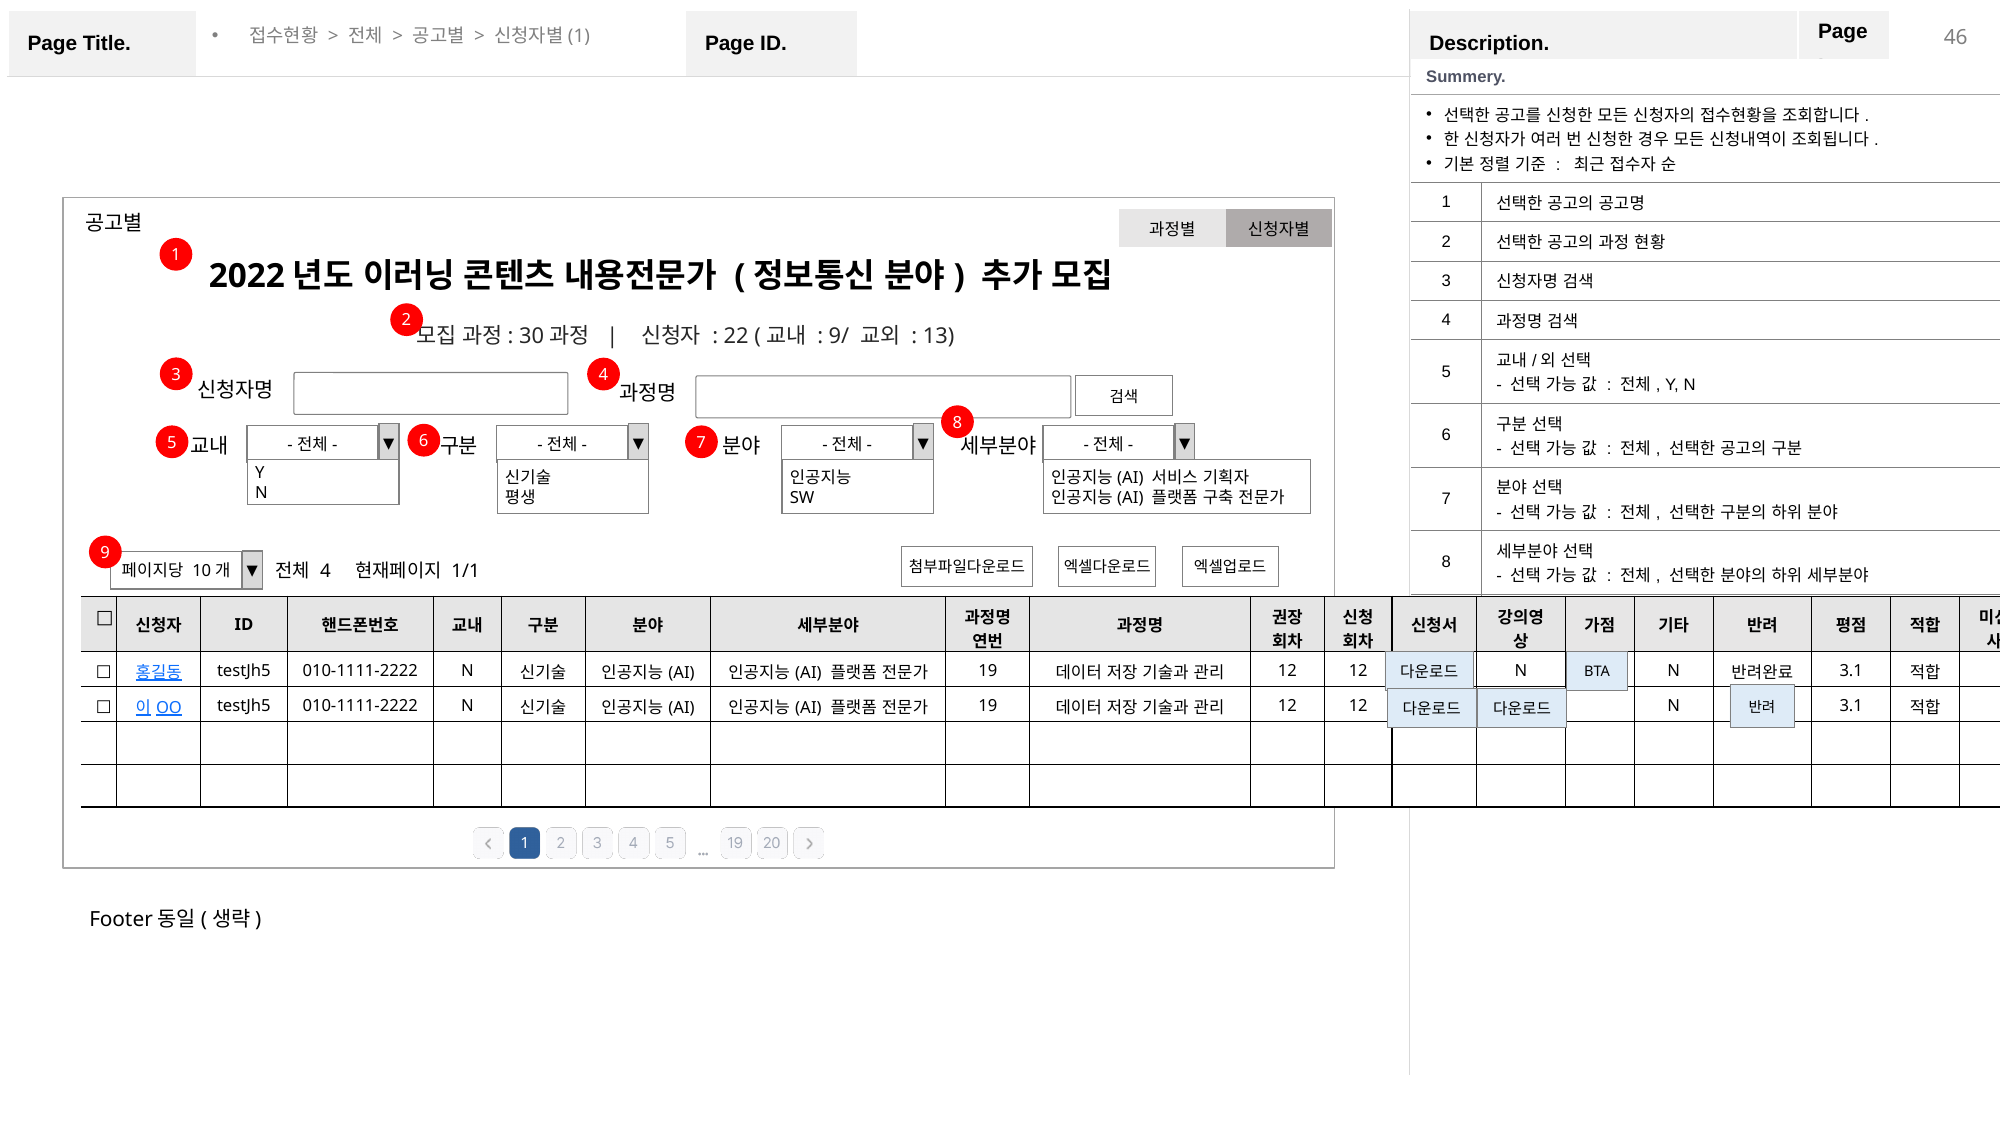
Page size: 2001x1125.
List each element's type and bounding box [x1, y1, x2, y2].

table_cell [288, 722, 433, 764]
table_cell [711, 722, 945, 764]
table_cell [711, 765, 945, 806]
table_cell [586, 722, 710, 764]
table_cell [1411, 340, 1481, 403]
table_cell [946, 687, 1029, 721]
table_cell [1891, 765, 1959, 806]
table_cell [1411, 95, 2000, 182]
table_header [1812, 597, 1890, 651]
text_box [74, 897, 391, 938]
text_box [1384, 650, 1628, 729]
table_cell [1411, 183, 1481, 221]
table_cell [586, 765, 710, 806]
table_header [711, 597, 945, 651]
table_cell [1325, 765, 1391, 806]
table_cell [434, 687, 501, 721]
table_header [1030, 597, 1250, 651]
picture [473, 827, 824, 859]
table_cell [81, 687, 116, 721]
table_cell [1795, 687, 1811, 721]
table_header [946, 597, 1029, 651]
table_cell [201, 722, 287, 764]
table_cell [1482, 262, 2000, 300]
table_cell [1411, 404, 1481, 467]
table_cell [1714, 765, 1811, 806]
table_cell [1482, 404, 2000, 467]
table_cell [711, 652, 945, 686]
table_cell [1482, 222, 2000, 261]
table_cell [1960, 722, 2000, 764]
table_cell [117, 765, 200, 806]
table_cell [117, 652, 200, 686]
table_cell [1477, 729, 1565, 764]
table_cell [1812, 687, 1890, 721]
table_cell [434, 765, 501, 806]
table_cell [1891, 687, 1959, 721]
table_header [502, 597, 585, 651]
table_header [434, 597, 501, 651]
table_cell [117, 722, 200, 764]
table_cell [81, 722, 116, 764]
table_cell [1635, 652, 1713, 686]
table_cell [1030, 687, 1250, 721]
table_cell [946, 722, 1029, 764]
text_box [34, 197, 1335, 869]
table_cell [1482, 301, 2000, 339]
table_cell [1628, 652, 1634, 686]
table_cell [1812, 765, 1890, 806]
table_cell [502, 722, 585, 764]
table_cell [1635, 765, 1713, 806]
table_cell [201, 687, 287, 721]
list [196, 18, 684, 55]
table_cell [201, 652, 287, 686]
table_cell [1393, 765, 1476, 806]
table_header [1325, 597, 1391, 651]
table_cell [1251, 722, 1324, 764]
table_cell [1325, 722, 1391, 764]
table_header [81, 597, 116, 651]
table_cell [1960, 687, 2000, 721]
table_header [1477, 597, 1565, 651]
table_cell [1812, 722, 1890, 764]
table_cell [1030, 765, 1250, 806]
table_cell [502, 765, 585, 806]
table_cell [1714, 652, 1811, 686]
table_cell [201, 765, 287, 806]
table_header [1891, 597, 1959, 651]
table_cell [1251, 687, 1324, 721]
table_header [1251, 597, 1324, 651]
text_box [1729, 684, 1795, 728]
table_cell [1030, 652, 1250, 686]
table_cell [1411, 222, 1481, 261]
table_cell [586, 687, 710, 721]
table_cell [288, 652, 433, 686]
table_header [1635, 597, 1713, 651]
table_cell [1477, 765, 1565, 806]
table_cell [81, 652, 116, 686]
table_cell [1812, 652, 1890, 686]
table_header [1393, 597, 1476, 651]
table_cell [1568, 687, 1634, 721]
table_header [117, 597, 200, 651]
table_cell [1482, 340, 2000, 403]
table_cell [1891, 722, 1959, 764]
table_cell [81, 765, 116, 806]
table_cell [946, 765, 1029, 806]
table_header [201, 597, 287, 651]
table_cell [1714, 722, 1811, 764]
table_cell [502, 687, 585, 721]
table_cell [1482, 183, 2000, 221]
table_cell [1477, 652, 1565, 686]
table_cell [1411, 468, 1481, 530]
table_header [586, 597, 710, 651]
table_cell [586, 652, 710, 686]
table_cell [1030, 722, 1250, 764]
table_cell [1635, 722, 1713, 764]
table_header [1566, 597, 1634, 651]
table_cell [711, 687, 945, 721]
table_cell [1960, 652, 2000, 686]
table_cell [502, 652, 585, 686]
table_cell [1251, 765, 1324, 806]
table_cell [1566, 765, 1634, 806]
table_cell [1411, 262, 1481, 300]
table_cell [1482, 531, 2000, 594]
table_cell [1566, 722, 1634, 764]
table_cell [434, 722, 501, 764]
table_cell [288, 765, 433, 806]
table_cell [1960, 765, 2000, 806]
table_cell [1251, 652, 1324, 686]
table_cell [1482, 468, 2000, 530]
table_cell [1325, 687, 1386, 721]
table_cell [946, 652, 1029, 686]
table_cell [1891, 652, 1959, 686]
table_cell [1325, 652, 1384, 686]
table_cell [1411, 301, 1481, 339]
table_cell [1393, 729, 1476, 764]
table_header [1411, 59, 2000, 94]
table_cell [434, 652, 501, 686]
table_header [1960, 597, 2000, 651]
table_cell [117, 687, 200, 721]
table_header [1714, 597, 1811, 651]
table_cell [1635, 687, 1713, 721]
table_cell [288, 687, 433, 721]
table_cell [1714, 687, 1729, 721]
table_cell [1411, 531, 1481, 594]
table_header [288, 597, 433, 651]
table_header [1119, 209, 1332, 247]
